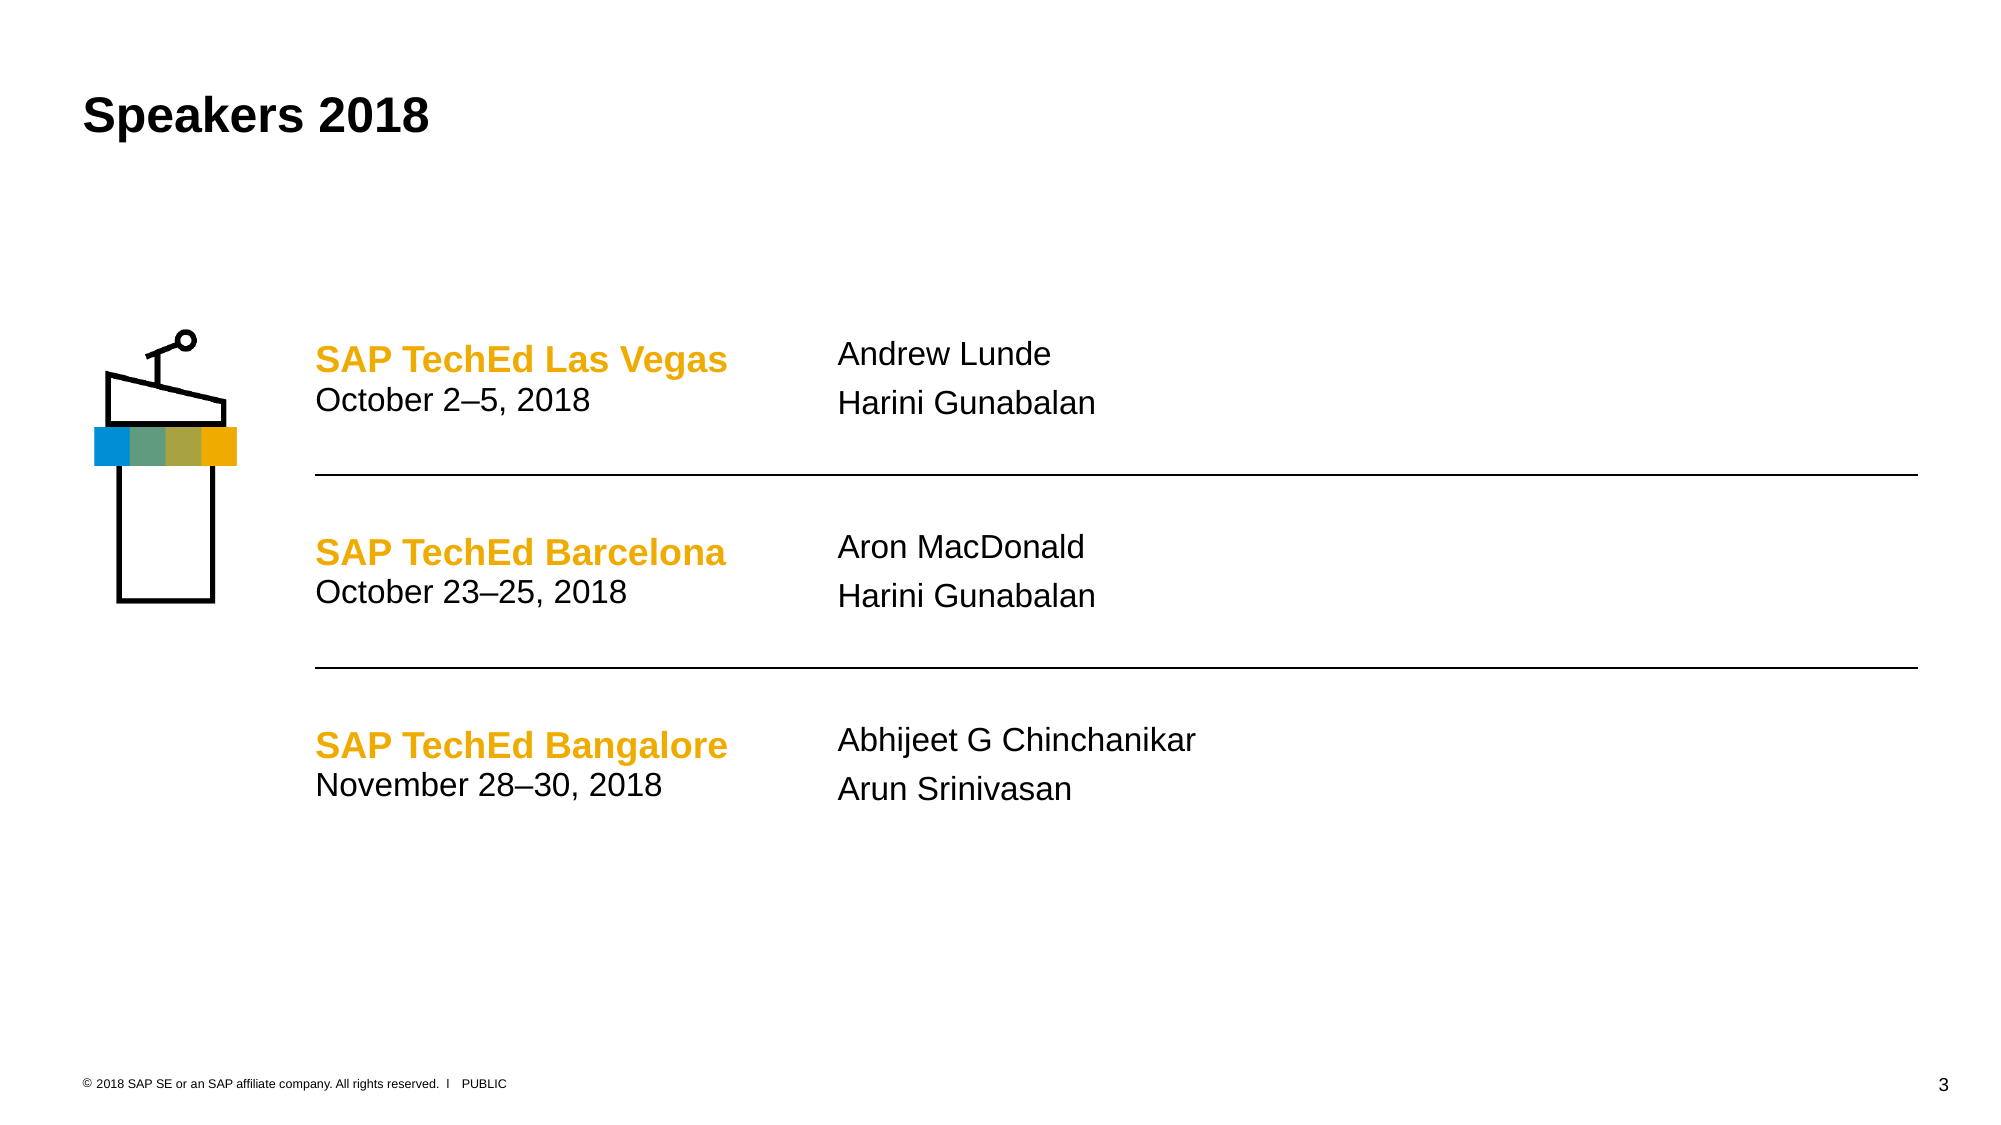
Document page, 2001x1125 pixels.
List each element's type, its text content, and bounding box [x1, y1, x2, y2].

table_header SAP TechEd Las Vegas October 2–5, 2018 [315, 282, 822, 474]
table_cell Aron MacDonald Harini Gunabalan [822, 476, 1918, 667]
table_cell SAP TechEd Barcelona October 23–25, 2018 [315, 476, 822, 667]
table_cell SAP TechEd Bangalore November 28–30, 2018 [315, 669, 822, 861]
table_header Andrew Lunde Harini Gunabalan [822, 282, 1918, 474]
table_cell Abhijeet G Chinchanikar Arun Srinivasan [822, 669, 1918, 861]
title Speakers 2018 [82, 82, 1918, 144]
picture [0, 299, 331, 631]
